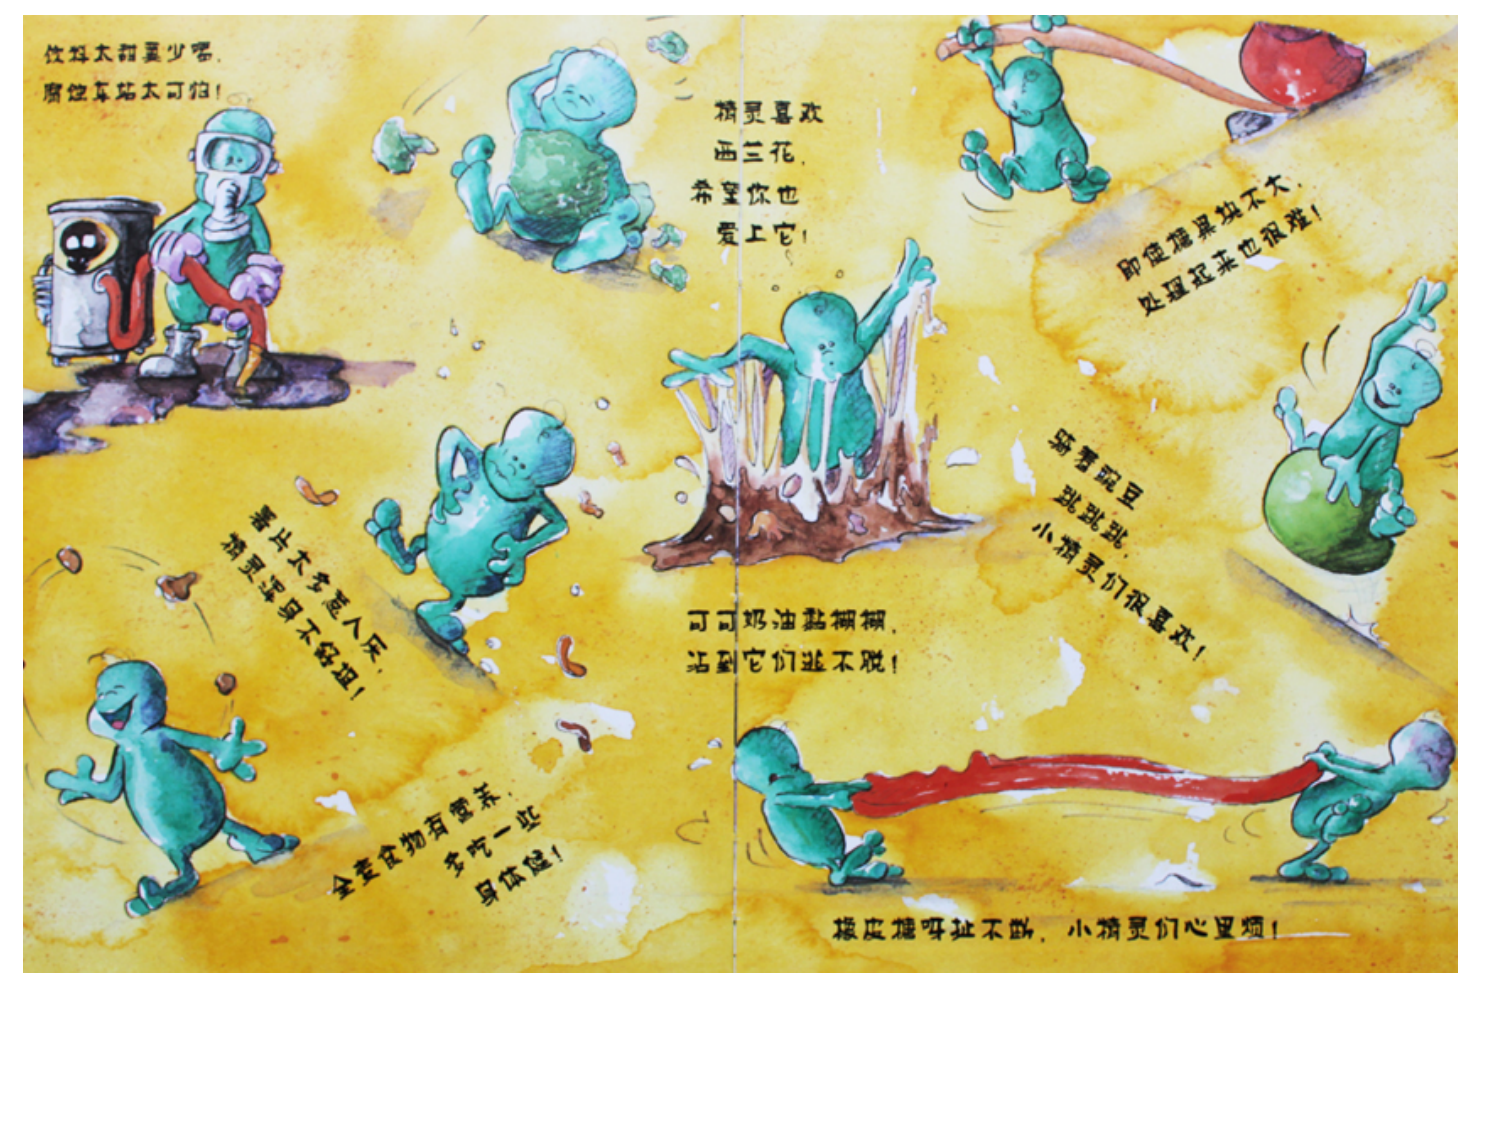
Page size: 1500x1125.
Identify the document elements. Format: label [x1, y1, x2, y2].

picture [23, 15, 1458, 973]
